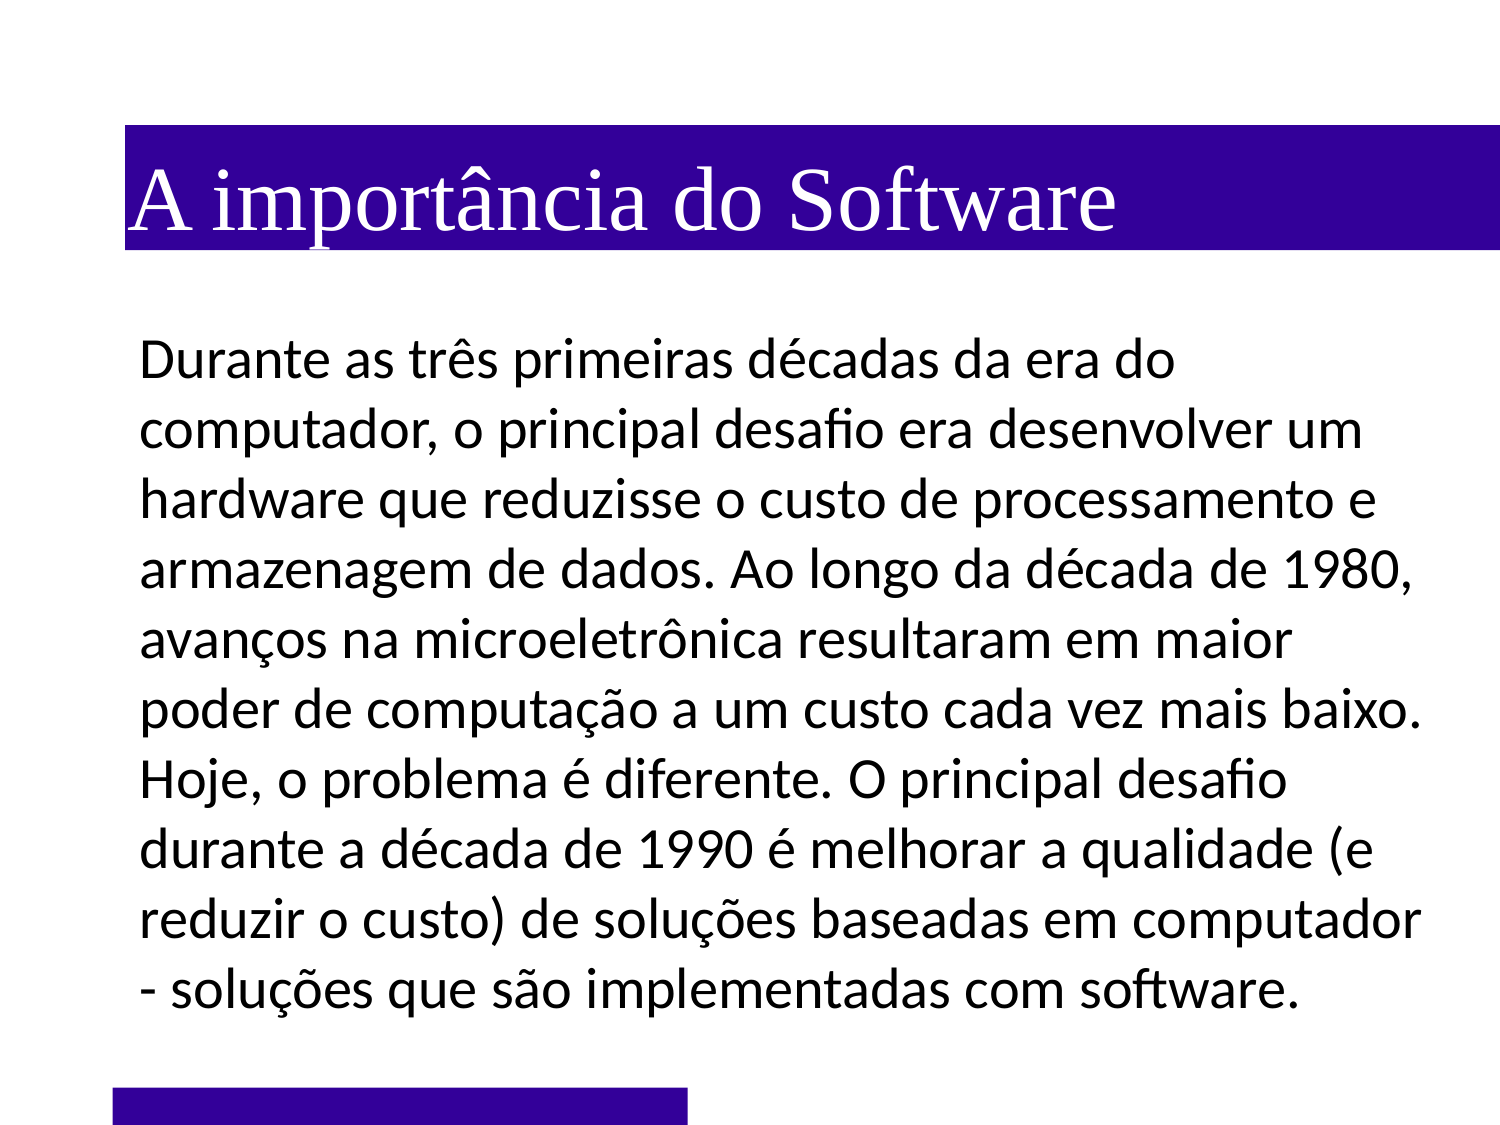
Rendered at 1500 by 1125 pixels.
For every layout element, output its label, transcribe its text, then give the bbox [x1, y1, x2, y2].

text_box A importância do Software [112, 99, 1388, 288]
text_box Durante as três primeiras décadas da era do computador, o principal desafio era desenvolver um hardware que reduzisse o custo de processamento e armazenagem de dados. Ao longo da década de 1980, avanços na microeletrônica resultaram em maior poder de computação a um custo cada vez mais baixo. Hoje, o problema é diferente. O principal desafio durante a década de 1990 é melhorar a qualidade (e reduzir o custo) de soluções baseadas em computador - soluções que são implementadas com software. [124, 312, 1463, 1028]
